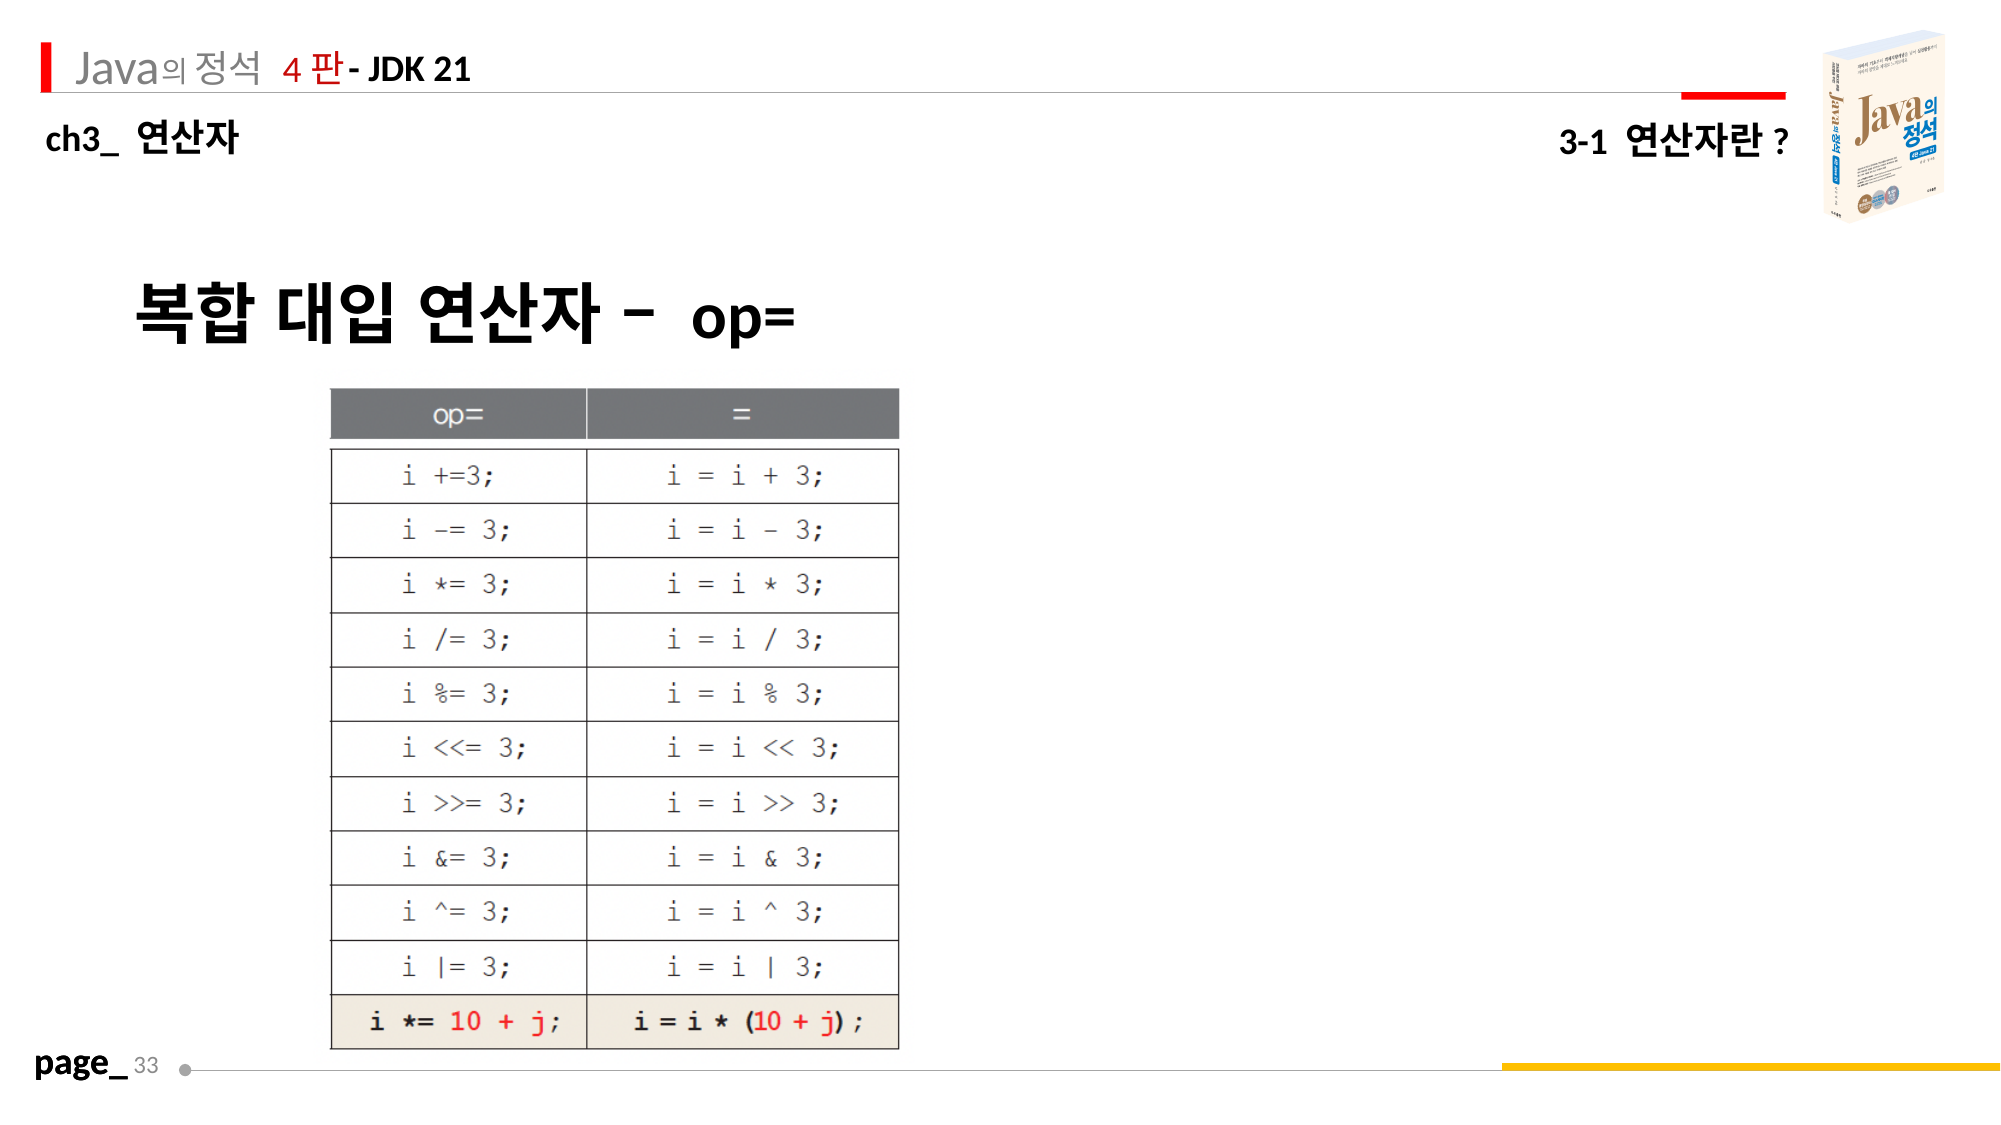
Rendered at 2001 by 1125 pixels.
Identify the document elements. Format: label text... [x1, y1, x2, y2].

text_box 3-1 연산자란? [1415, 109, 1805, 169]
picture [313, 368, 915, 1064]
slide_number 33 [106, 1033, 174, 1094]
picture [1819, 26, 1950, 228]
text_box 복합 대입 연산자 – op= [119, 264, 1919, 359]
text_box page_ [19, 1030, 145, 1090]
